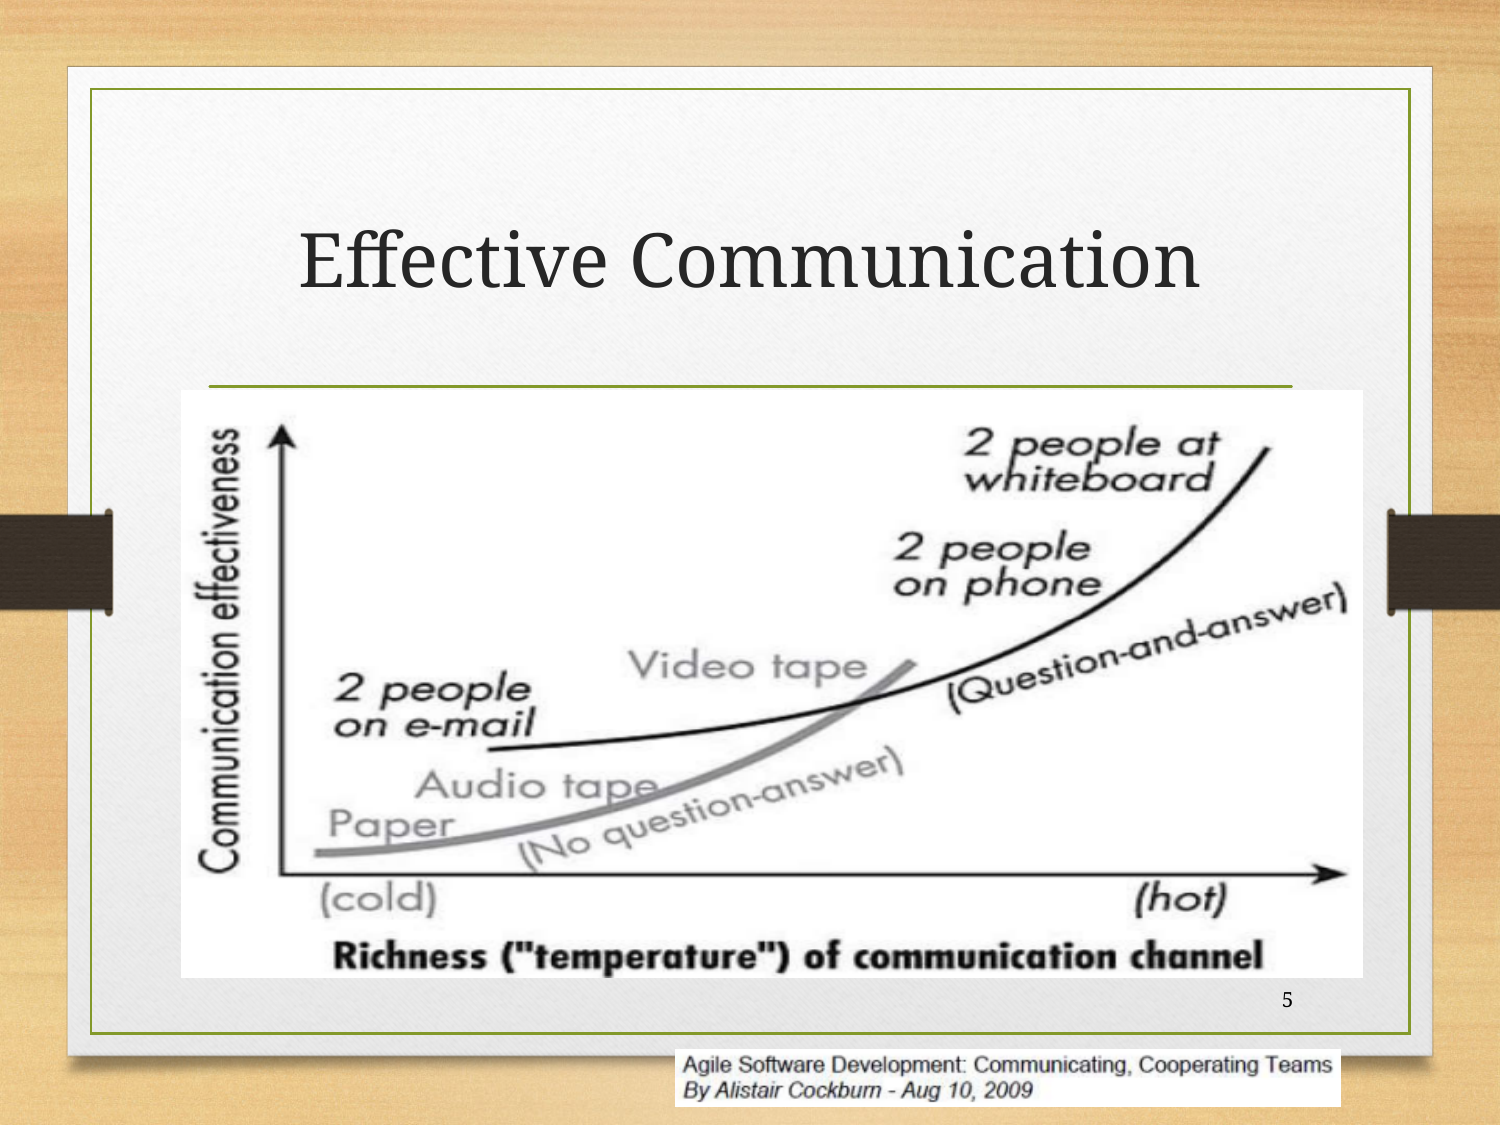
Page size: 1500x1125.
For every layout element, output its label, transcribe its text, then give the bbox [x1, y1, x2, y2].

title Effective Communication [193, 150, 1309, 365]
slide_number 5 [1243, 978, 1309, 1024]
picture [0, 0, 1500, 1125]
